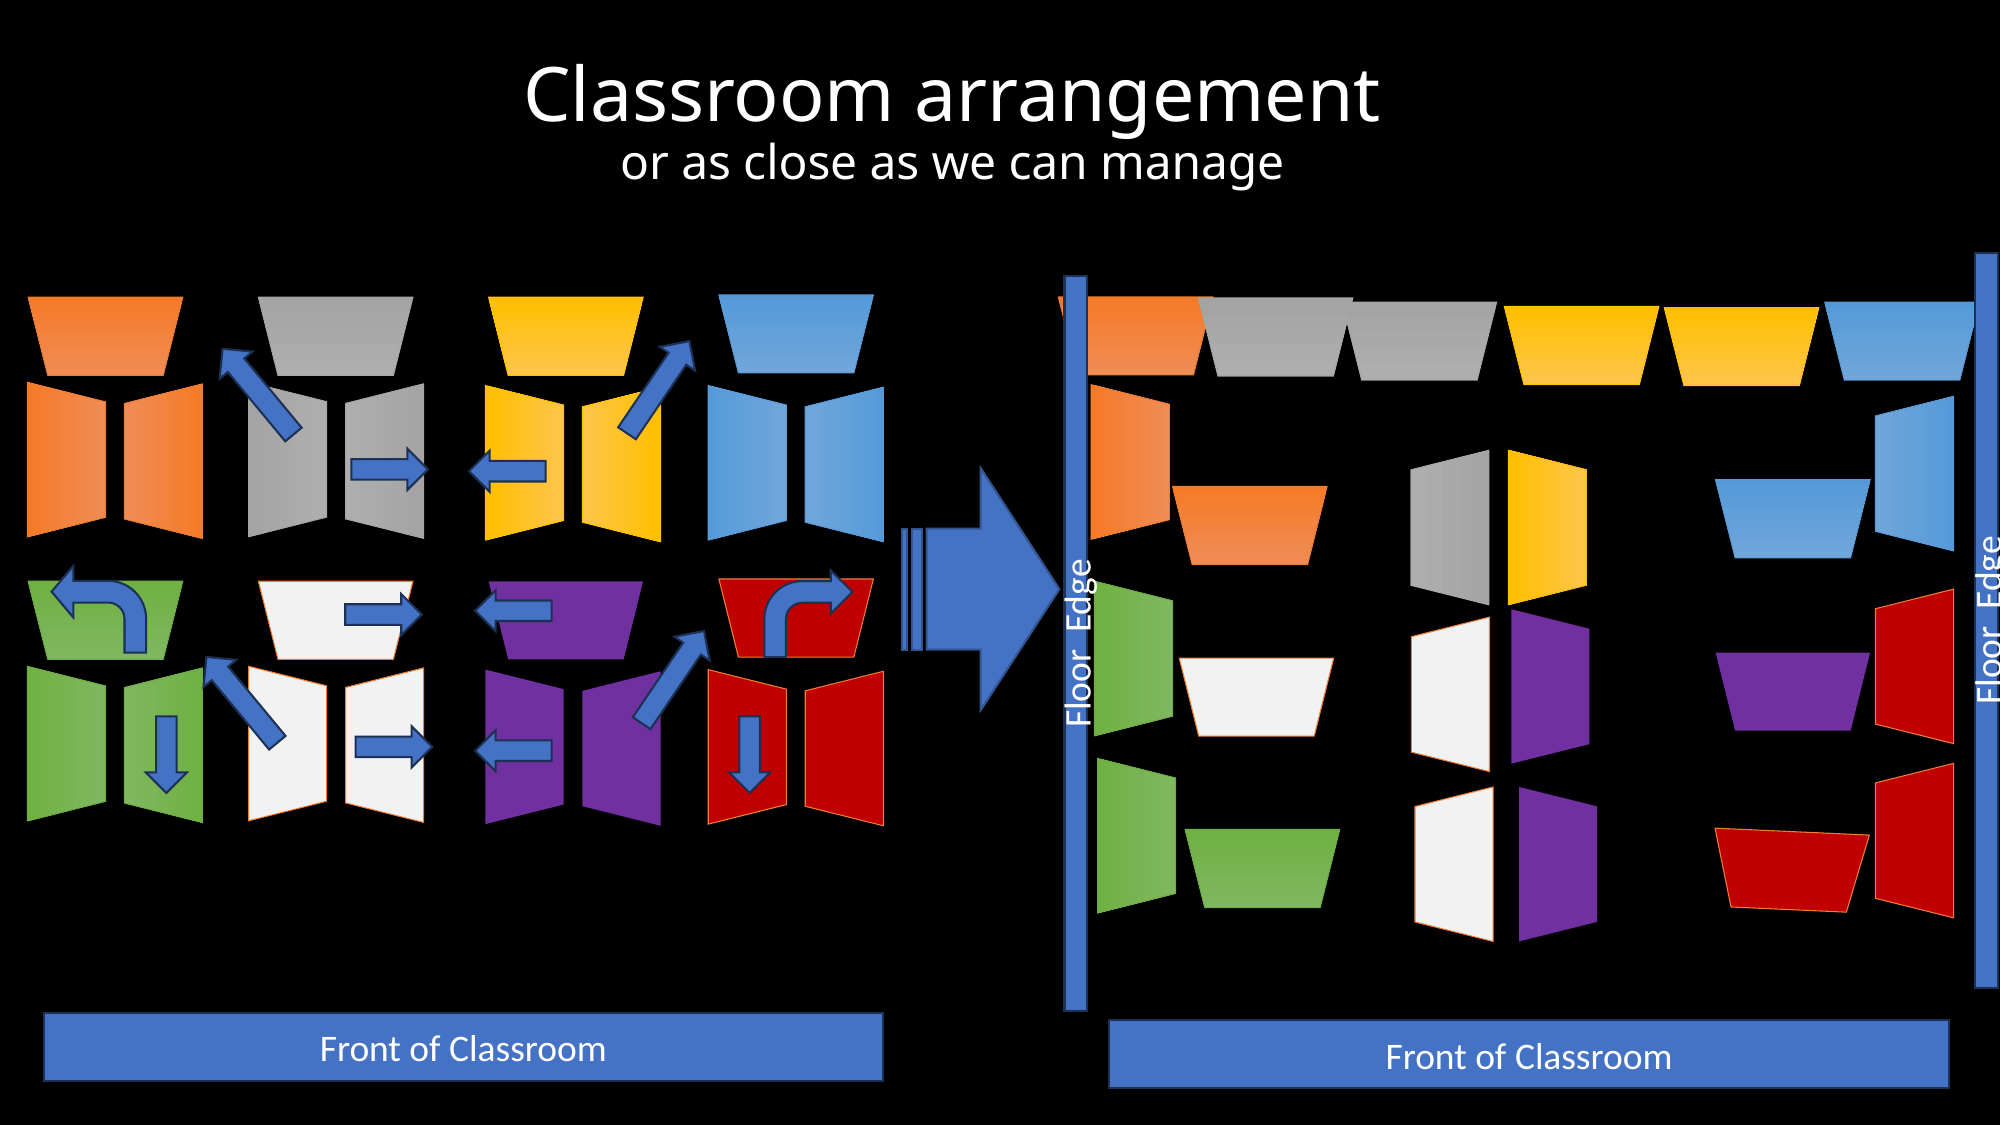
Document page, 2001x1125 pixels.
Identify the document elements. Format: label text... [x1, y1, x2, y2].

text_box [248, 665, 328, 822]
text_box [1507, 449, 1587, 606]
text_box [707, 668, 787, 825]
text_box [1090, 384, 1170, 540]
text_box [467, 448, 547, 495]
text_box [484, 384, 565, 541]
text_box [202, 655, 287, 751]
text_box [1410, 449, 1490, 606]
text_box [50, 563, 148, 654]
text_box [787, 578, 875, 658]
text_box [1097, 757, 1177, 914]
text_box [1178, 657, 1335, 737]
text_box [257, 296, 414, 376]
text_box [473, 727, 553, 774]
text_box [354, 723, 434, 770]
text_box [27, 580, 184, 660]
text_box [1874, 588, 1955, 745]
text_box [718, 294, 875, 374]
text_box [344, 591, 424, 638]
text_box [1714, 827, 1871, 913]
text_box [1874, 395, 1955, 552]
text_box [1874, 762, 1955, 919]
text_box [1410, 616, 1491, 773]
text_box [804, 670, 884, 827]
text_box [1824, 301, 1974, 381]
text_box Floor Edge [1974, 252, 1999, 989]
text_box [1714, 479, 1871, 559]
text_box [707, 384, 787, 541]
text_box [345, 667, 425, 824]
text_box Front of Classroom [43, 1012, 884, 1082]
text_box [123, 667, 203, 824]
text_box [143, 715, 190, 795]
text_box [1171, 485, 1328, 566]
text_box [345, 383, 425, 540]
title Classroom arrangement or as close as we can manage [485, 14, 1420, 232]
text_box Front of Classroom [1108, 1019, 1950, 1089]
text_box [726, 715, 773, 795]
text_box [901, 528, 908, 651]
text_box [1347, 301, 1498, 381]
text_box [484, 668, 565, 825]
text_box [925, 464, 1061, 714]
text_box [804, 386, 884, 543]
text_box [350, 446, 430, 493]
text_box [631, 629, 712, 731]
text_box [123, 383, 203, 540]
text_box [1510, 608, 1590, 765]
text_box [248, 387, 328, 538]
text_box [1414, 786, 1494, 943]
text_box [581, 670, 662, 827]
text_box [487, 296, 644, 376]
text_box [1197, 297, 1354, 377]
text_box [1057, 296, 1063, 318]
text_box [27, 296, 184, 376]
text_box [1714, 652, 1871, 732]
text_box [616, 339, 697, 441]
text_box [581, 391, 662, 543]
text_box [1503, 305, 1660, 386]
text_box [1088, 296, 1214, 376]
text_box [1184, 828, 1341, 909]
text_box [718, 578, 829, 658]
text_box [1663, 307, 1820, 387]
text_box [473, 587, 553, 634]
text_box [257, 580, 414, 660]
text_box [26, 381, 107, 538]
text_box [1518, 786, 1598, 943]
text_box [911, 528, 923, 651]
text_box [218, 347, 304, 443]
text_box [1093, 580, 1174, 737]
text_box [26, 665, 107, 822]
text_box Floor Edge [1063, 275, 1088, 1012]
text_box [763, 567, 854, 659]
text_box [487, 580, 644, 660]
